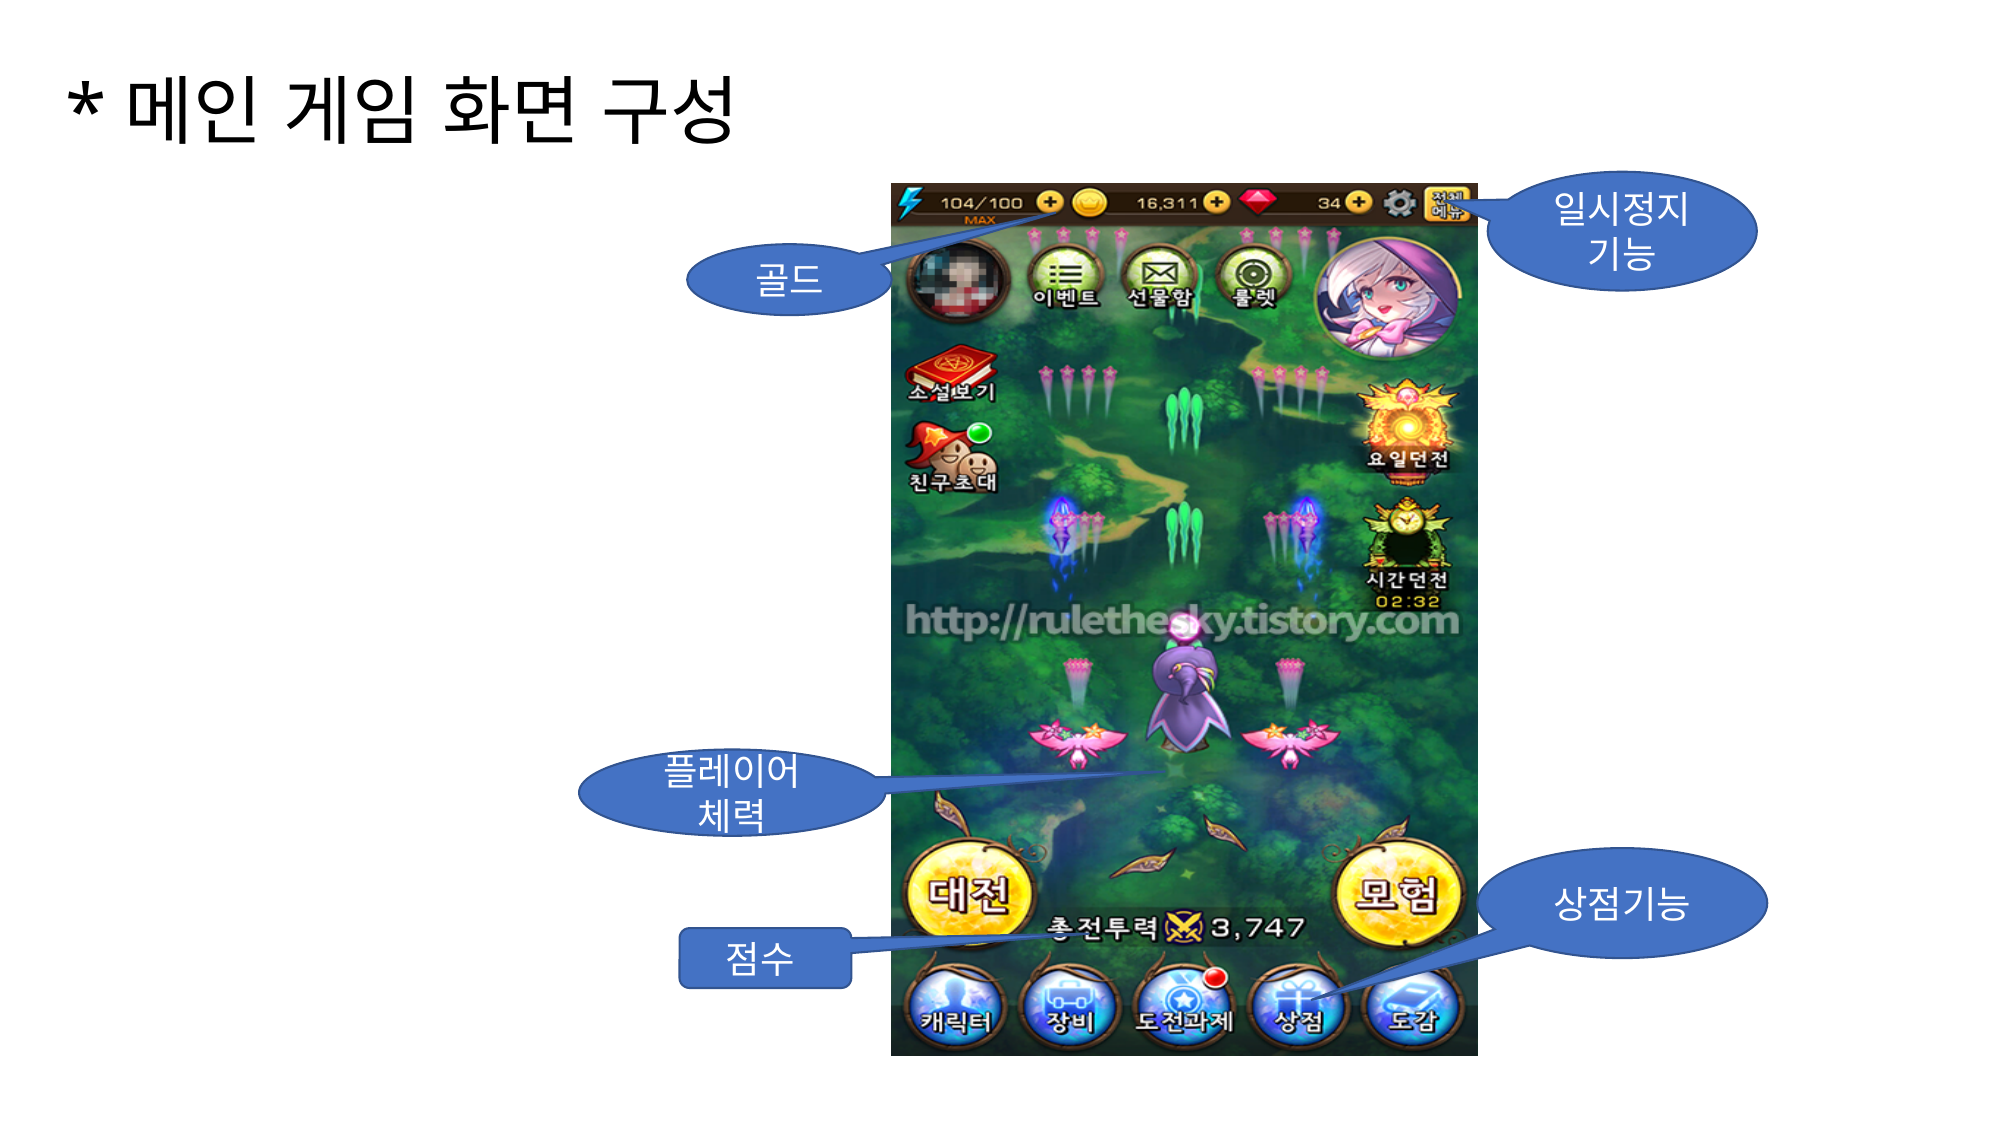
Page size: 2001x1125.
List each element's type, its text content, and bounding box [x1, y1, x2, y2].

text_box 골드 [686, 243, 891, 317]
title *메인 게임 화면 구성 [50, 5, 1776, 223]
text_box 일시정지기능 [1478, 170, 1758, 292]
text_box 점수 [678, 927, 891, 990]
text_box 플레이어 체력 [577, 748, 891, 837]
text_box 상점기능 [1478, 847, 1769, 960]
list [891, 183, 1478, 1056]
